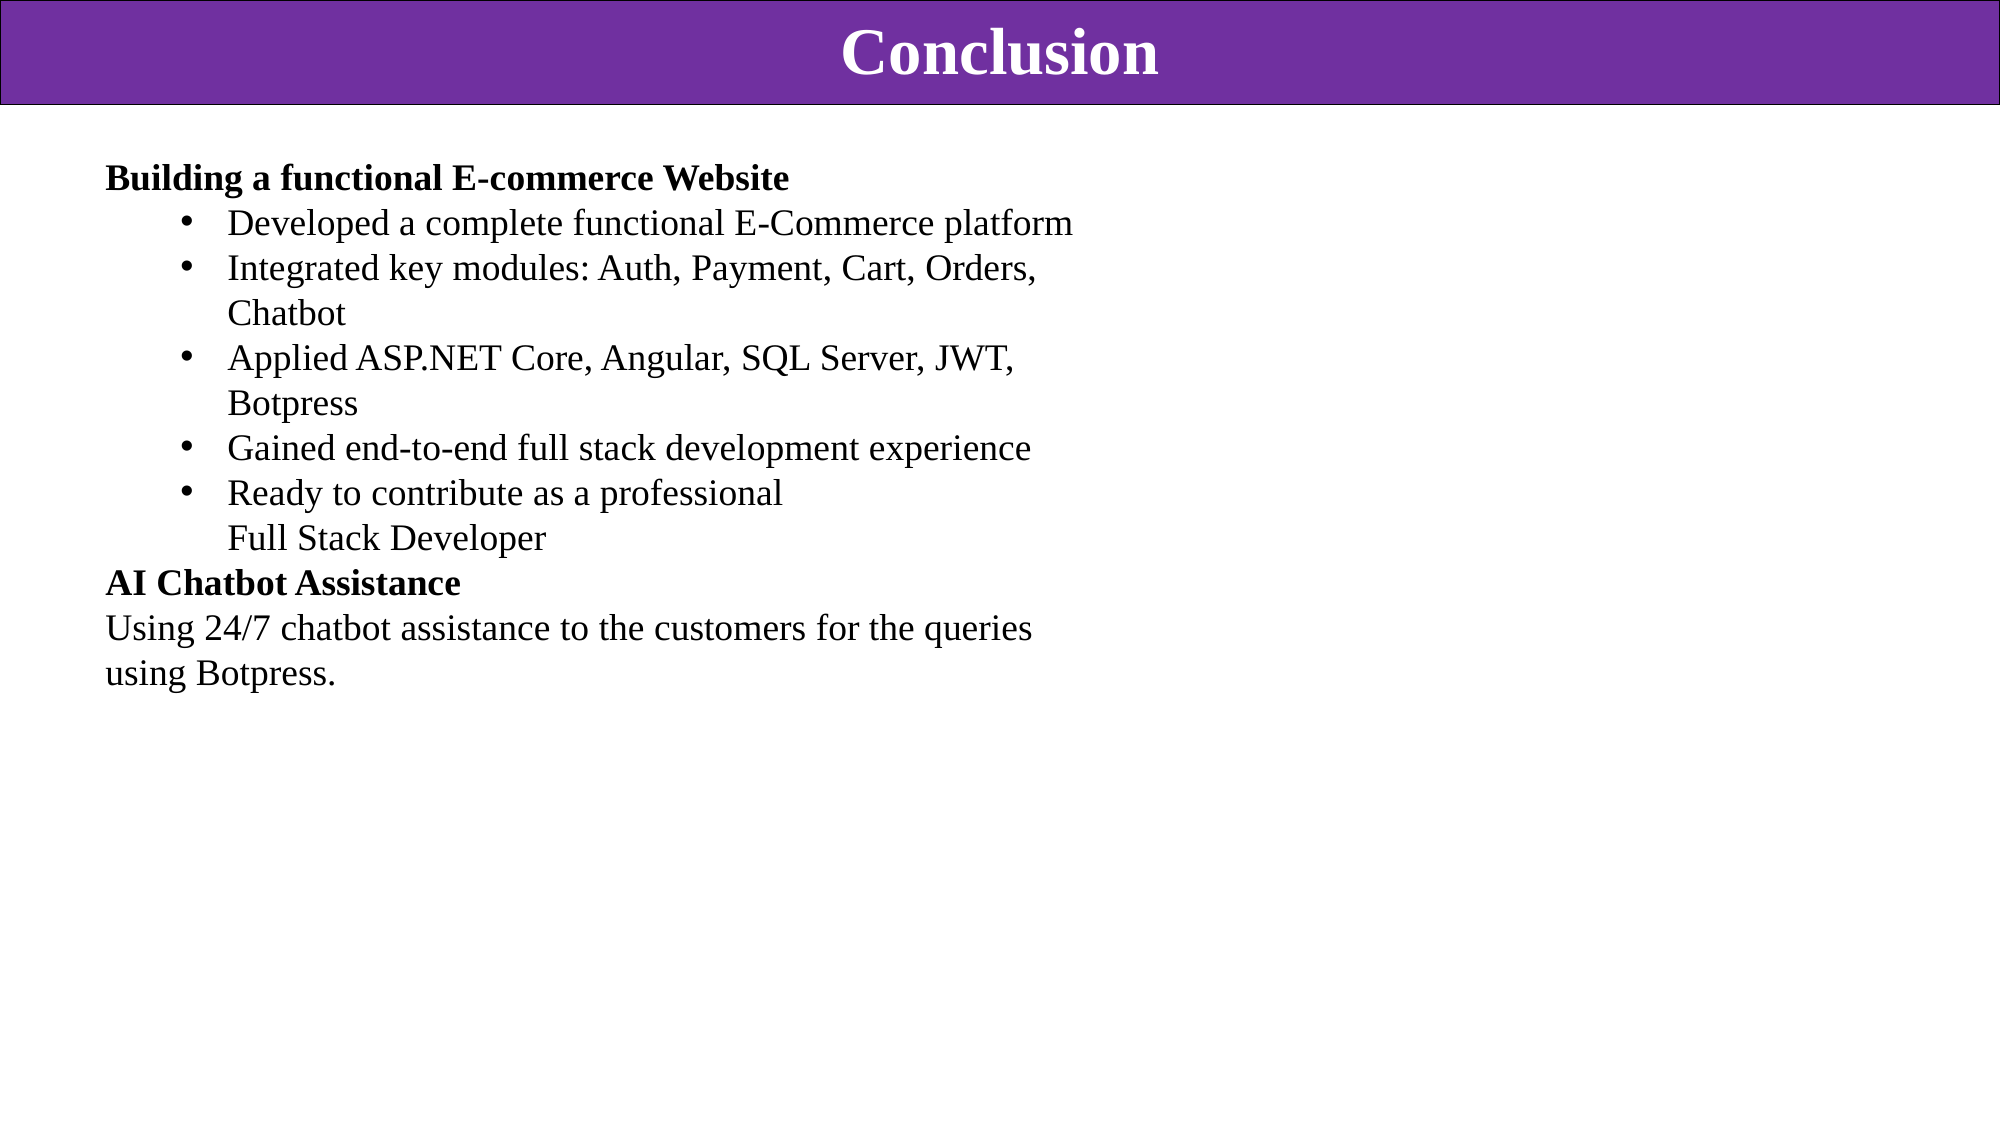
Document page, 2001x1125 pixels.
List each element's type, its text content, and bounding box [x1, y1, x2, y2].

text_box Conclusion [0, 0, 2000, 105]
text_box Building a functional E-commerce Website Developed a complete functional E-Commerce platform Integrated key modules: Auth, Payment, Cart, Orders, Chatbot Applied ASP.NET Core, Angular, SQL Server, JWT, Botpress Gained end-to-end full stack development experience Ready to contribute as a professional Full Stack Developer AI Chatbot Assistance Using 24/7 chatbot assistance to the customers for the queries using Botpress. [90, 145, 1092, 1125]
